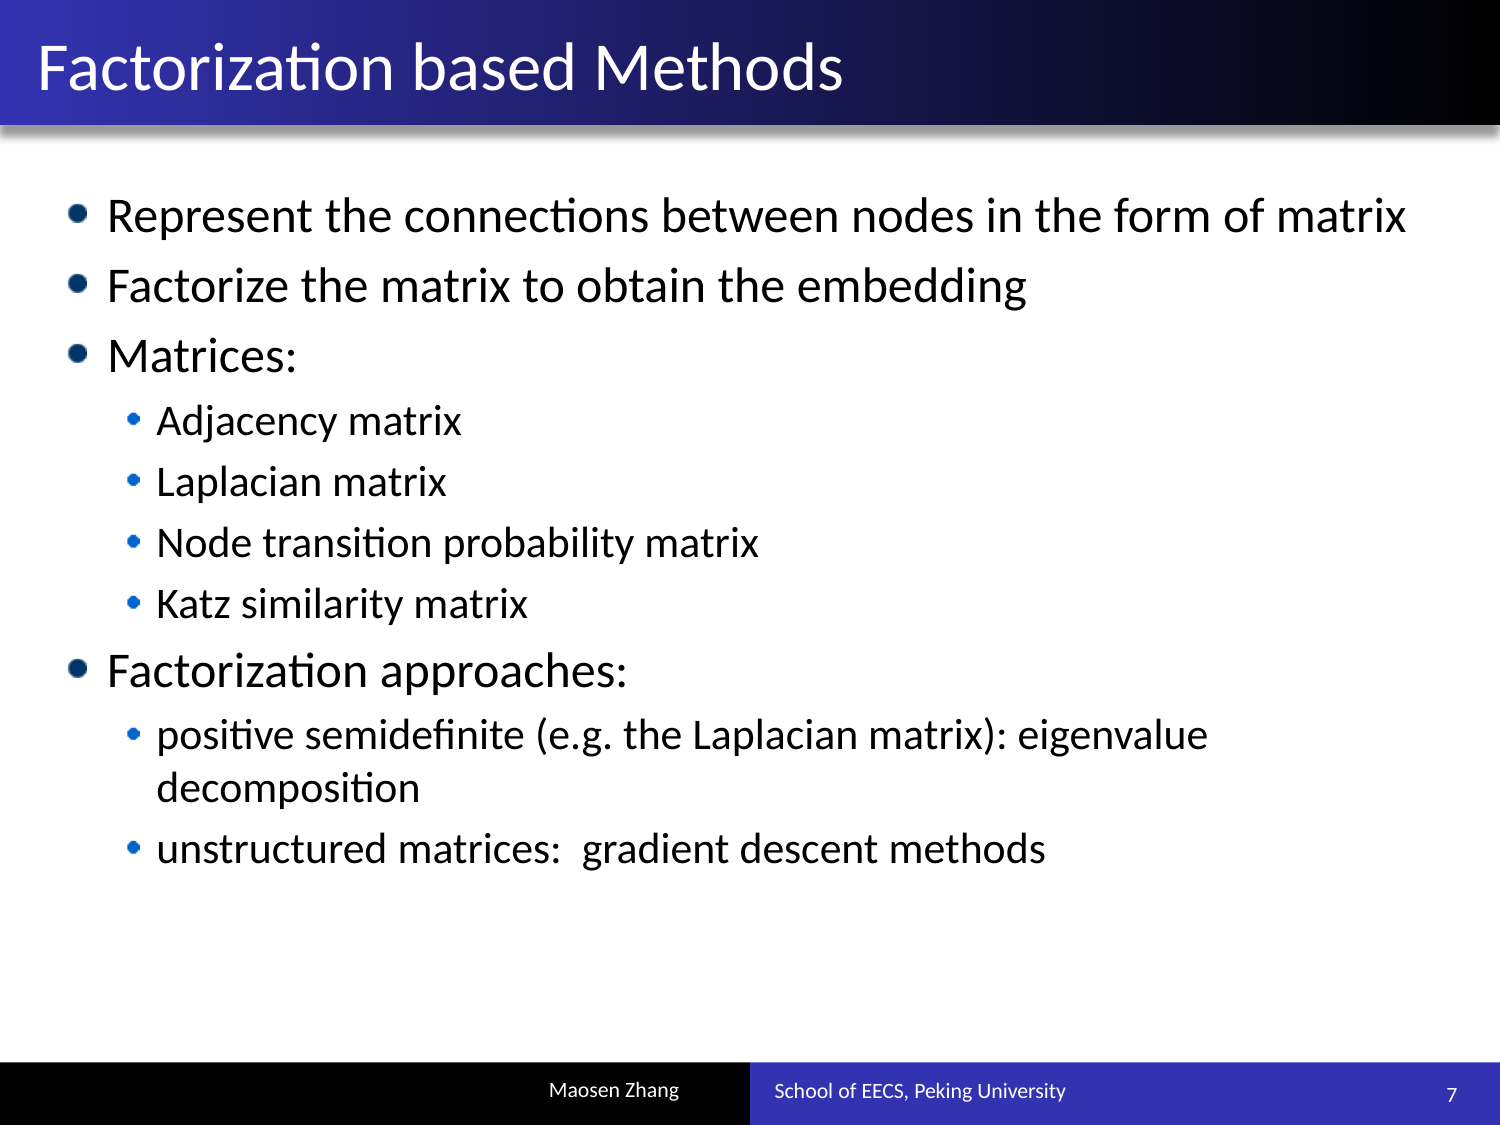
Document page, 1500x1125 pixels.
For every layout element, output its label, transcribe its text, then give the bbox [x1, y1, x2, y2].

list Represent the connections between nodes in the form of matrix Factorize the matrix to obtain the embedding Matrices: Adjacency matrix Laplacian matrix Node transition probability matrix Katz similarity matrix Factorization approaches: positive semidefinite (e.g. the Laplacian matrix): eigenvalue decomposition unstructured matrices: gradient descent methods [49, 174, 1426, 1006]
picture [121, 408, 140, 427]
picture [121, 591, 140, 611]
title Factorization based Methods [0, 0, 1463, 126]
picture [121, 723, 140, 742]
picture [65, 341, 87, 363]
picture [65, 656, 87, 678]
picture [121, 836, 140, 856]
picture [121, 469, 140, 488]
picture [65, 201, 87, 223]
picture [65, 271, 87, 293]
picture [121, 530, 140, 550]
